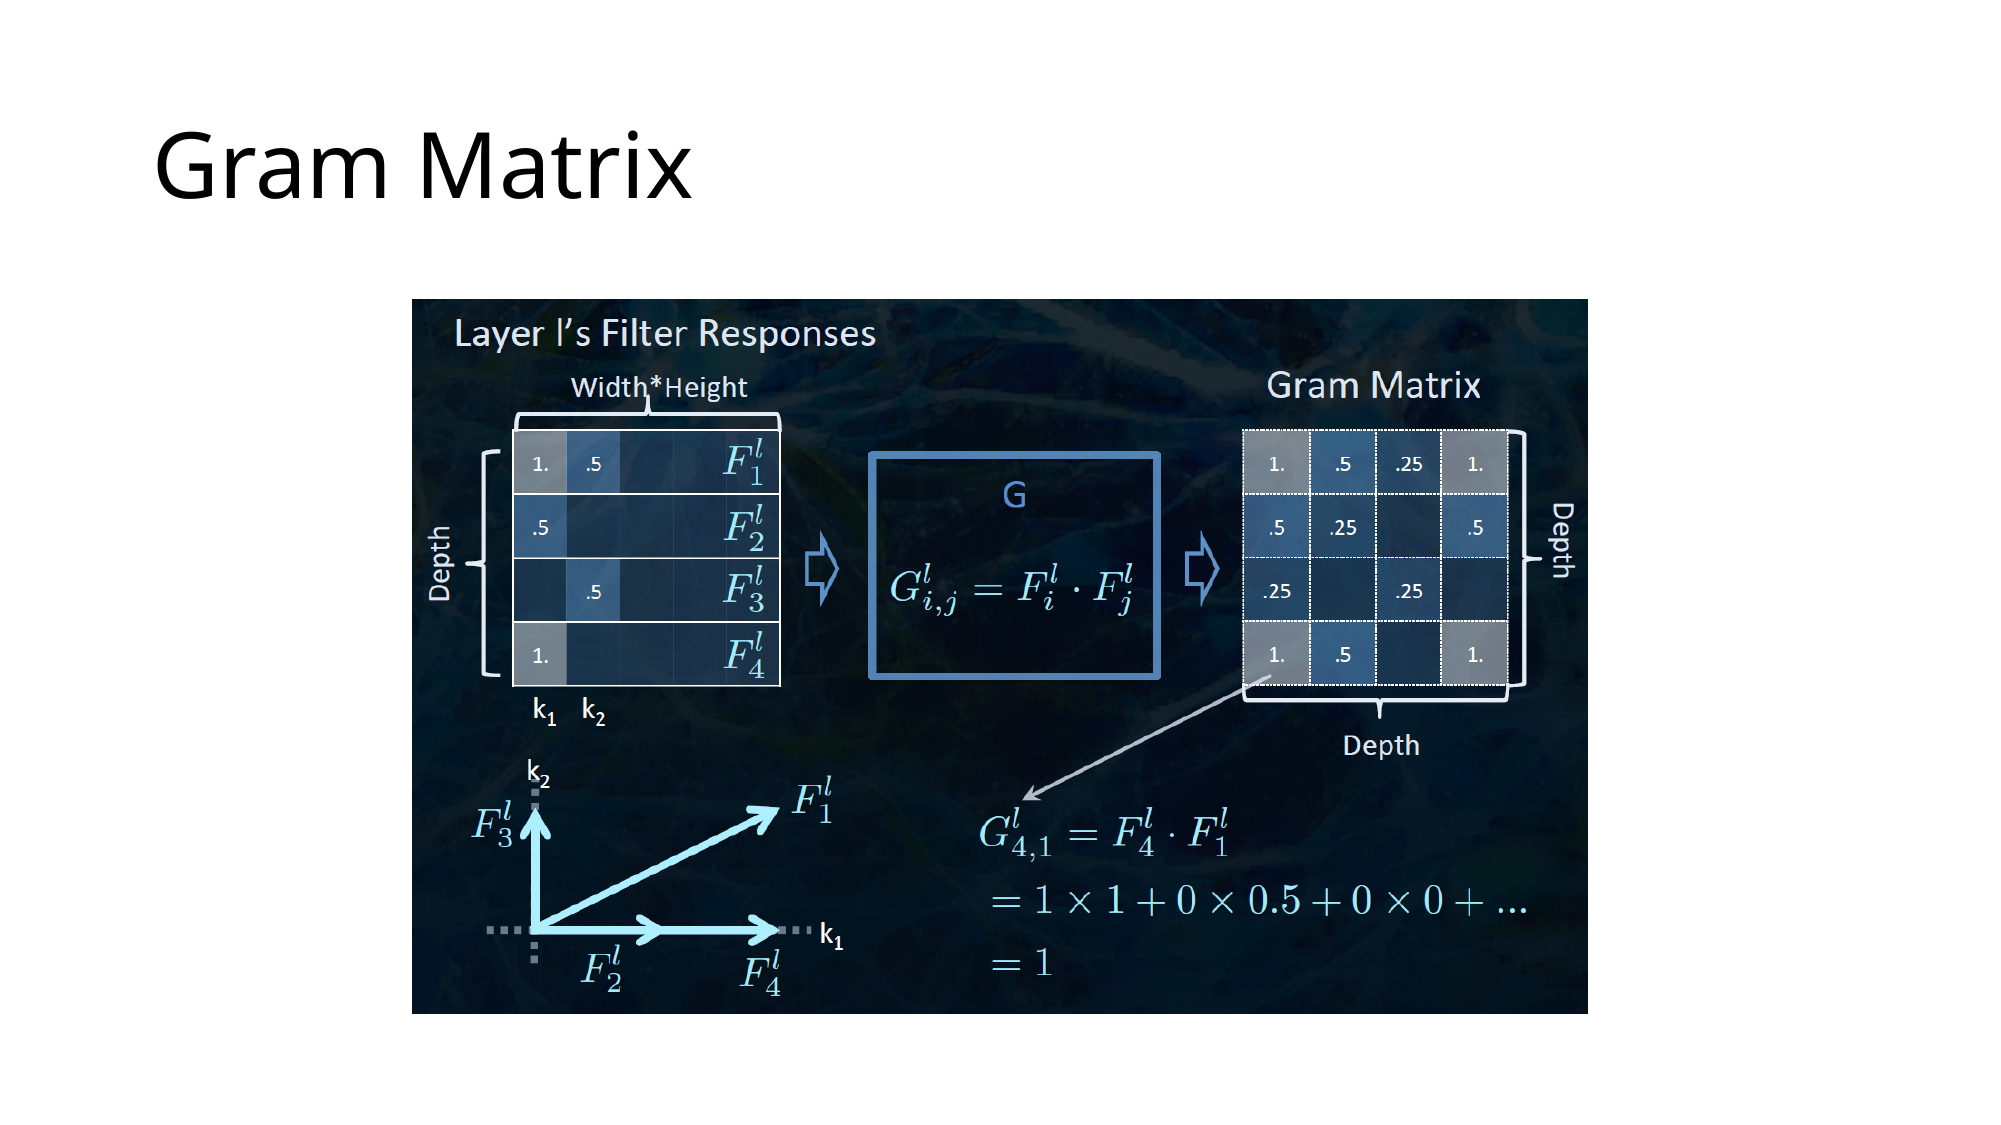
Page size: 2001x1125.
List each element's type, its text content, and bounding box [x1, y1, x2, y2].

picture [412, 299, 1588, 1014]
title Gram Matrix [137, 59, 1863, 278]
